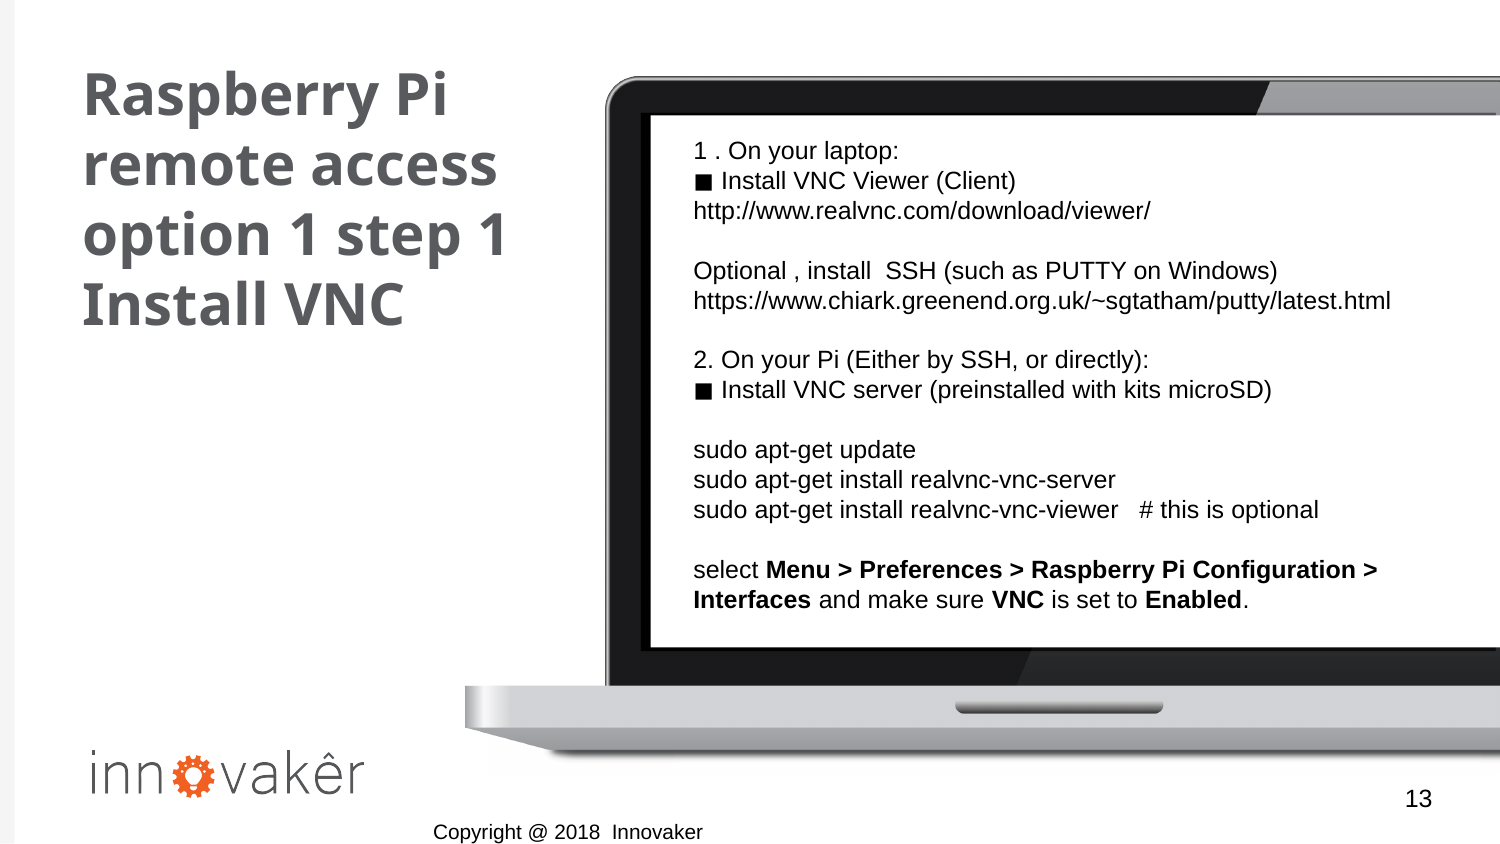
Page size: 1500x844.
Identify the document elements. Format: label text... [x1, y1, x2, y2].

picture [92, 750, 365, 798]
slide_number 13 [1389, 782, 1480, 830]
text_box Raspberry Pi remote access option 1 step 1 Install VNC [67, 42, 1248, 358]
text_box Copyright @ 2018 Innovaker [402, 816, 734, 844]
picture [465, 75, 1500, 774]
